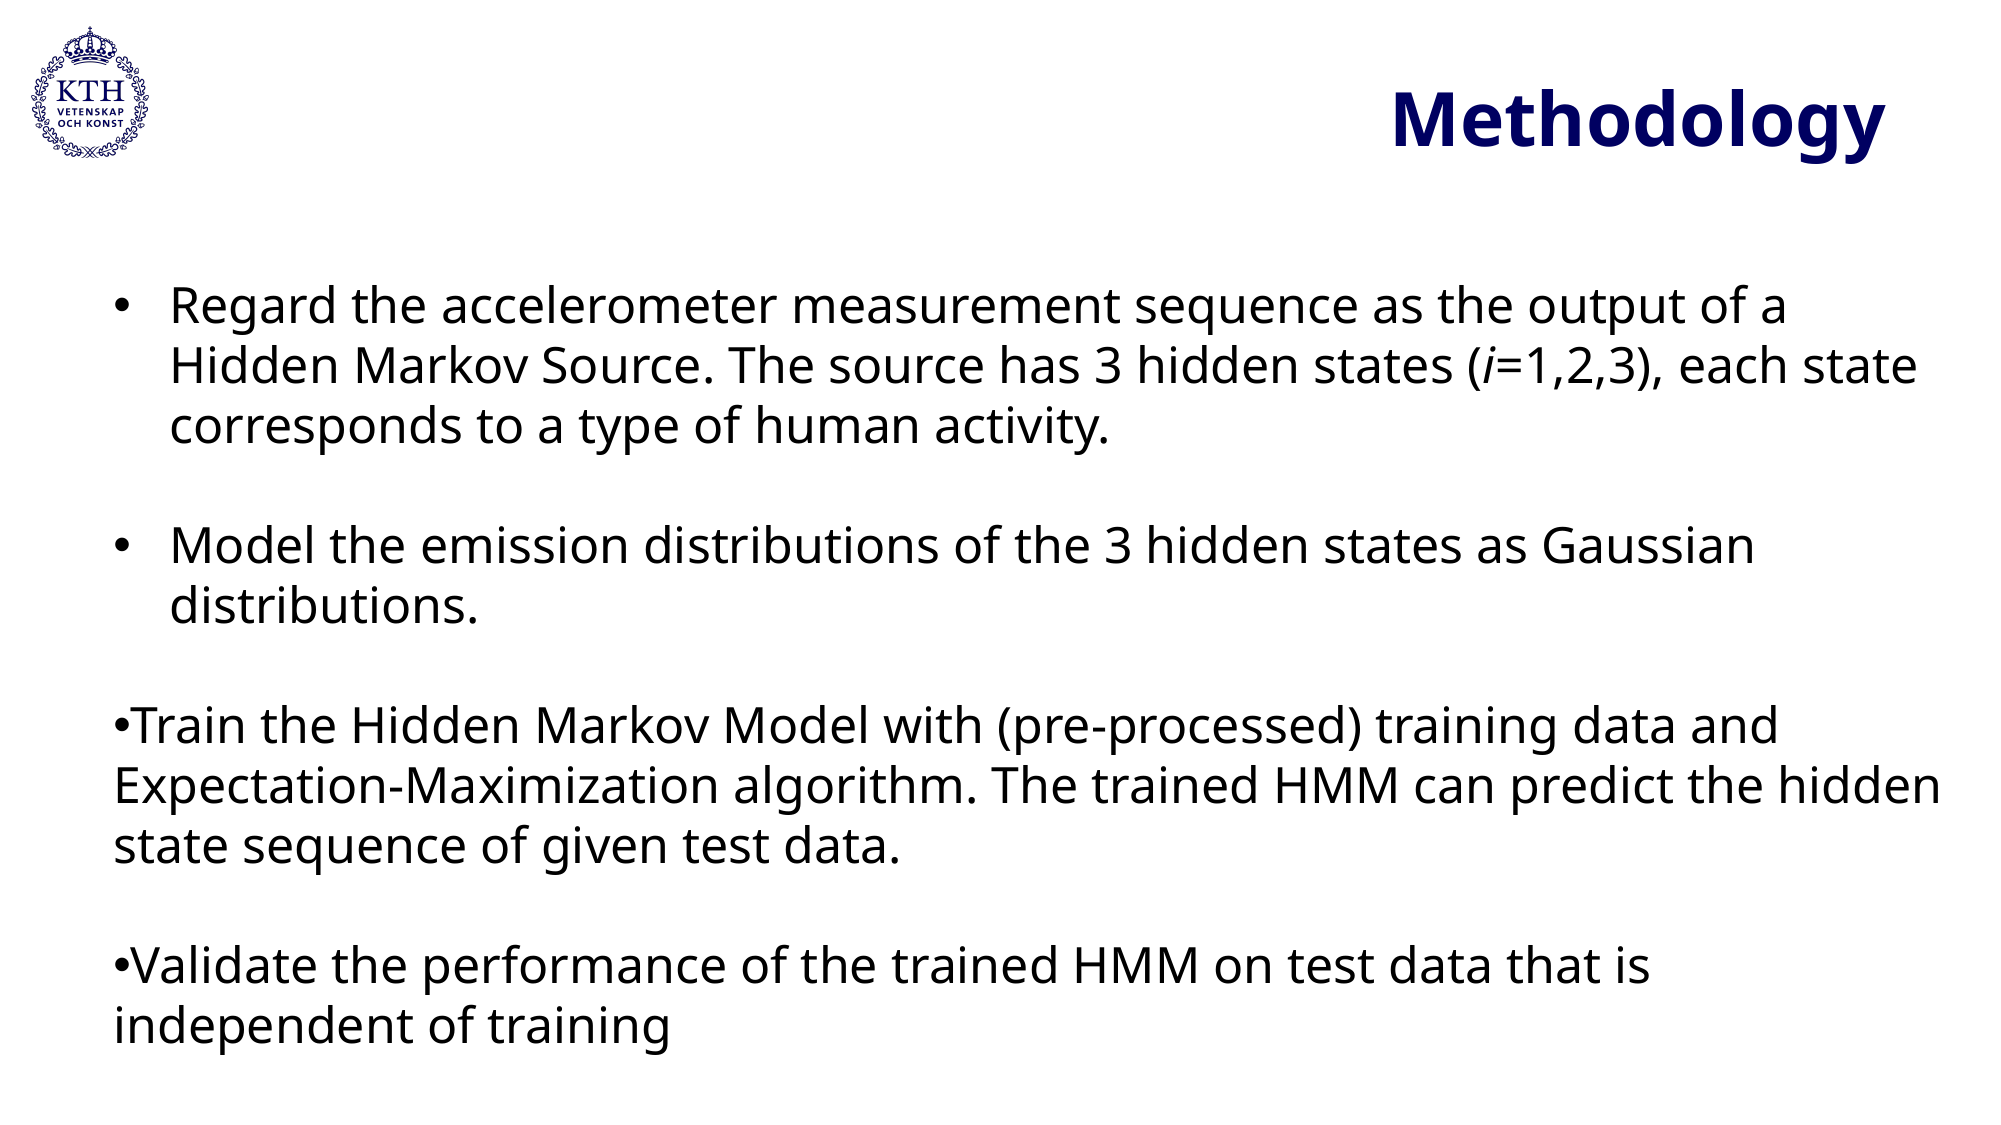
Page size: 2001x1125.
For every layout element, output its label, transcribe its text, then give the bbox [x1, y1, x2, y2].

picture [31, 26, 149, 158]
title Methodology [98, 64, 1902, 158]
text_box Regard the accelerometer measurement sequence as the output of a Hidden Markov Source. The source has 3 hidden states (i=1,2,3), each state corresponds to a type of human activity. Model the emission distributions of the 3 hidden states as Gaussian distributions. Train the Hidden Markov Model with (pre-processed) training data and Expectation-Maximization algorithm. The trained HMM can predict the hidden state sequence of given test data. Validate the performance of the trained HMM on test data that is independent of training [98, 266, 1969, 1062]
